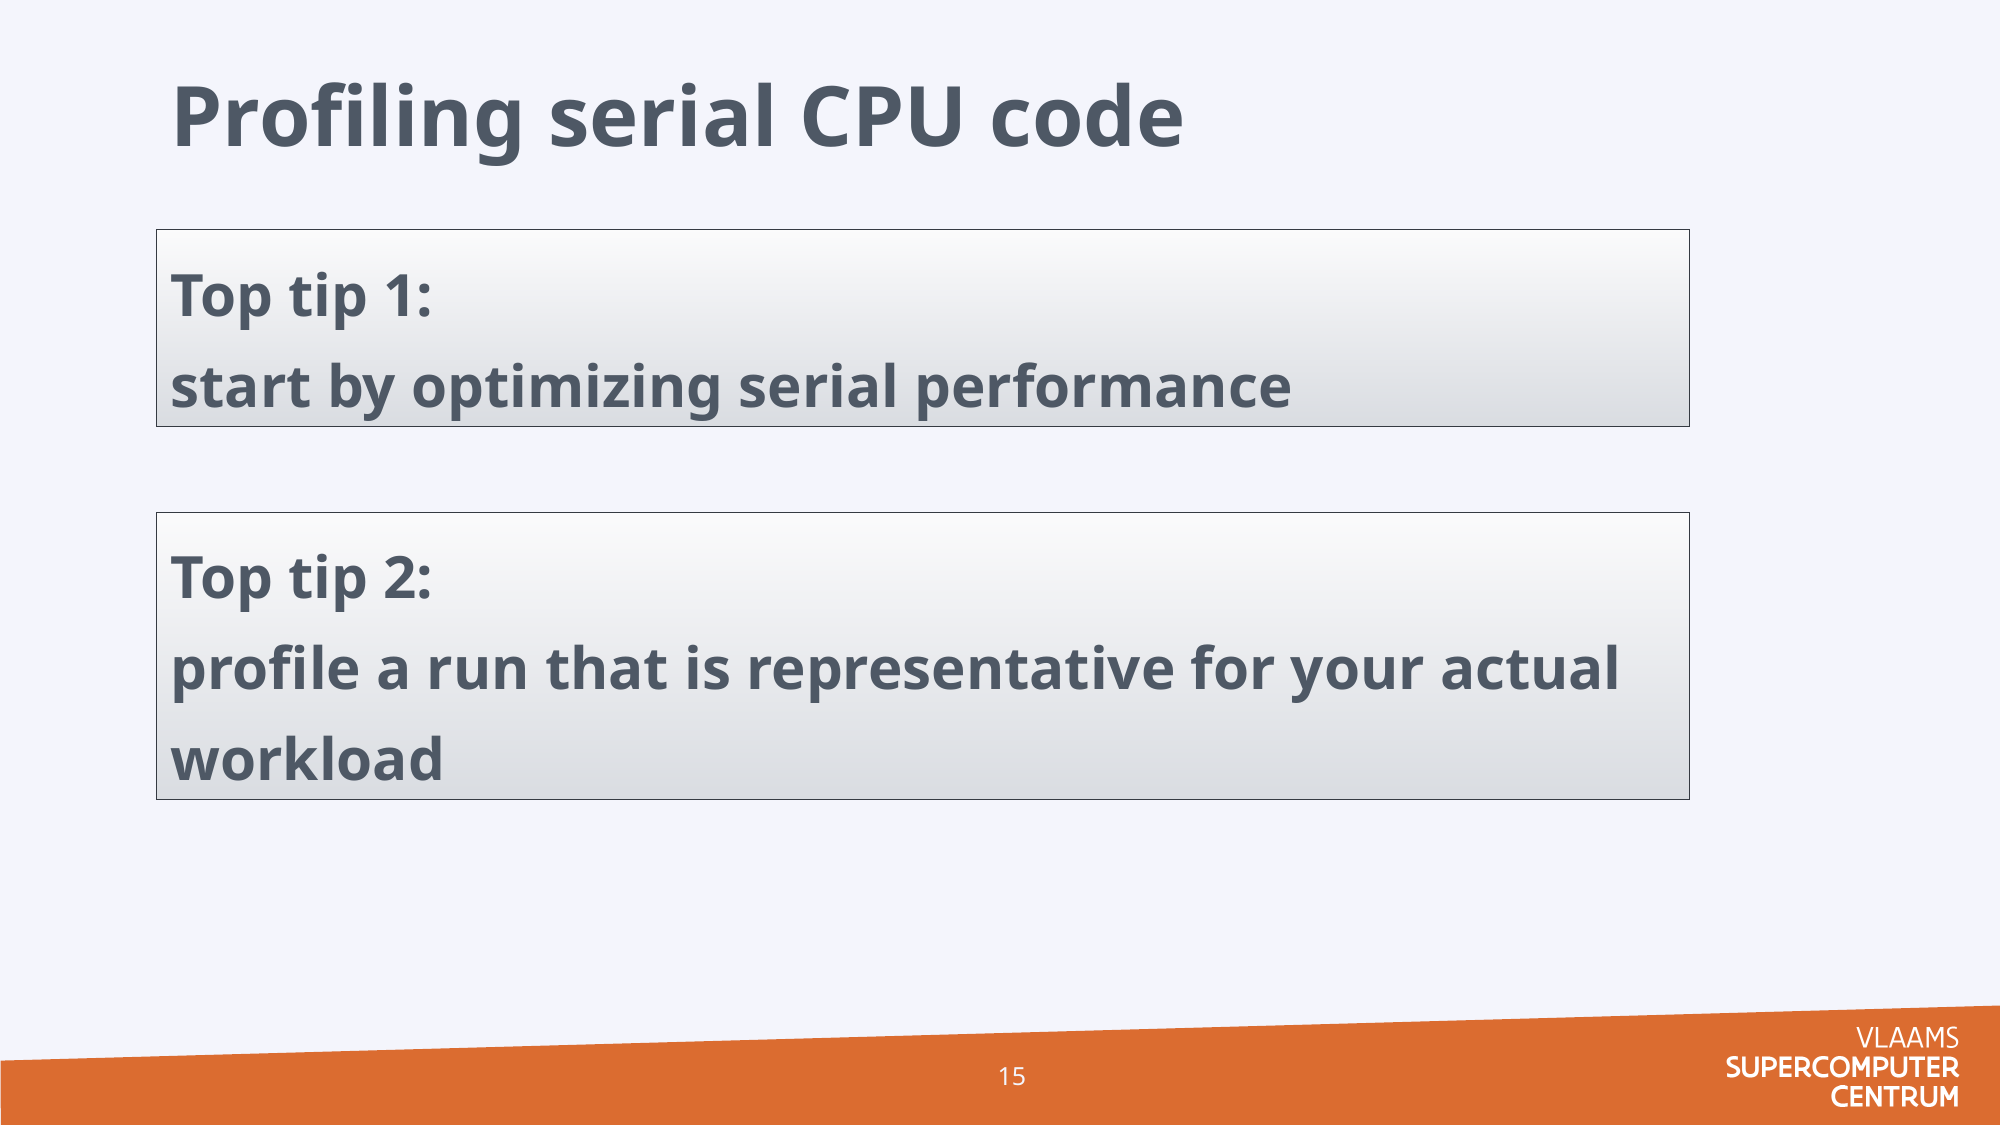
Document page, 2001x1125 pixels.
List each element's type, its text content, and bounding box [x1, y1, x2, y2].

text_box Profiling serial CPU code [156, 55, 1513, 171]
slide_number 15 [958, 1047, 1042, 1108]
text_box Top tip 1: start by optimizing serial performance [156, 229, 1690, 427]
picture [1725, 1021, 1960, 1117]
text_box Top tip 2: profile a run that is representative for your actual workload [156, 512, 1690, 800]
